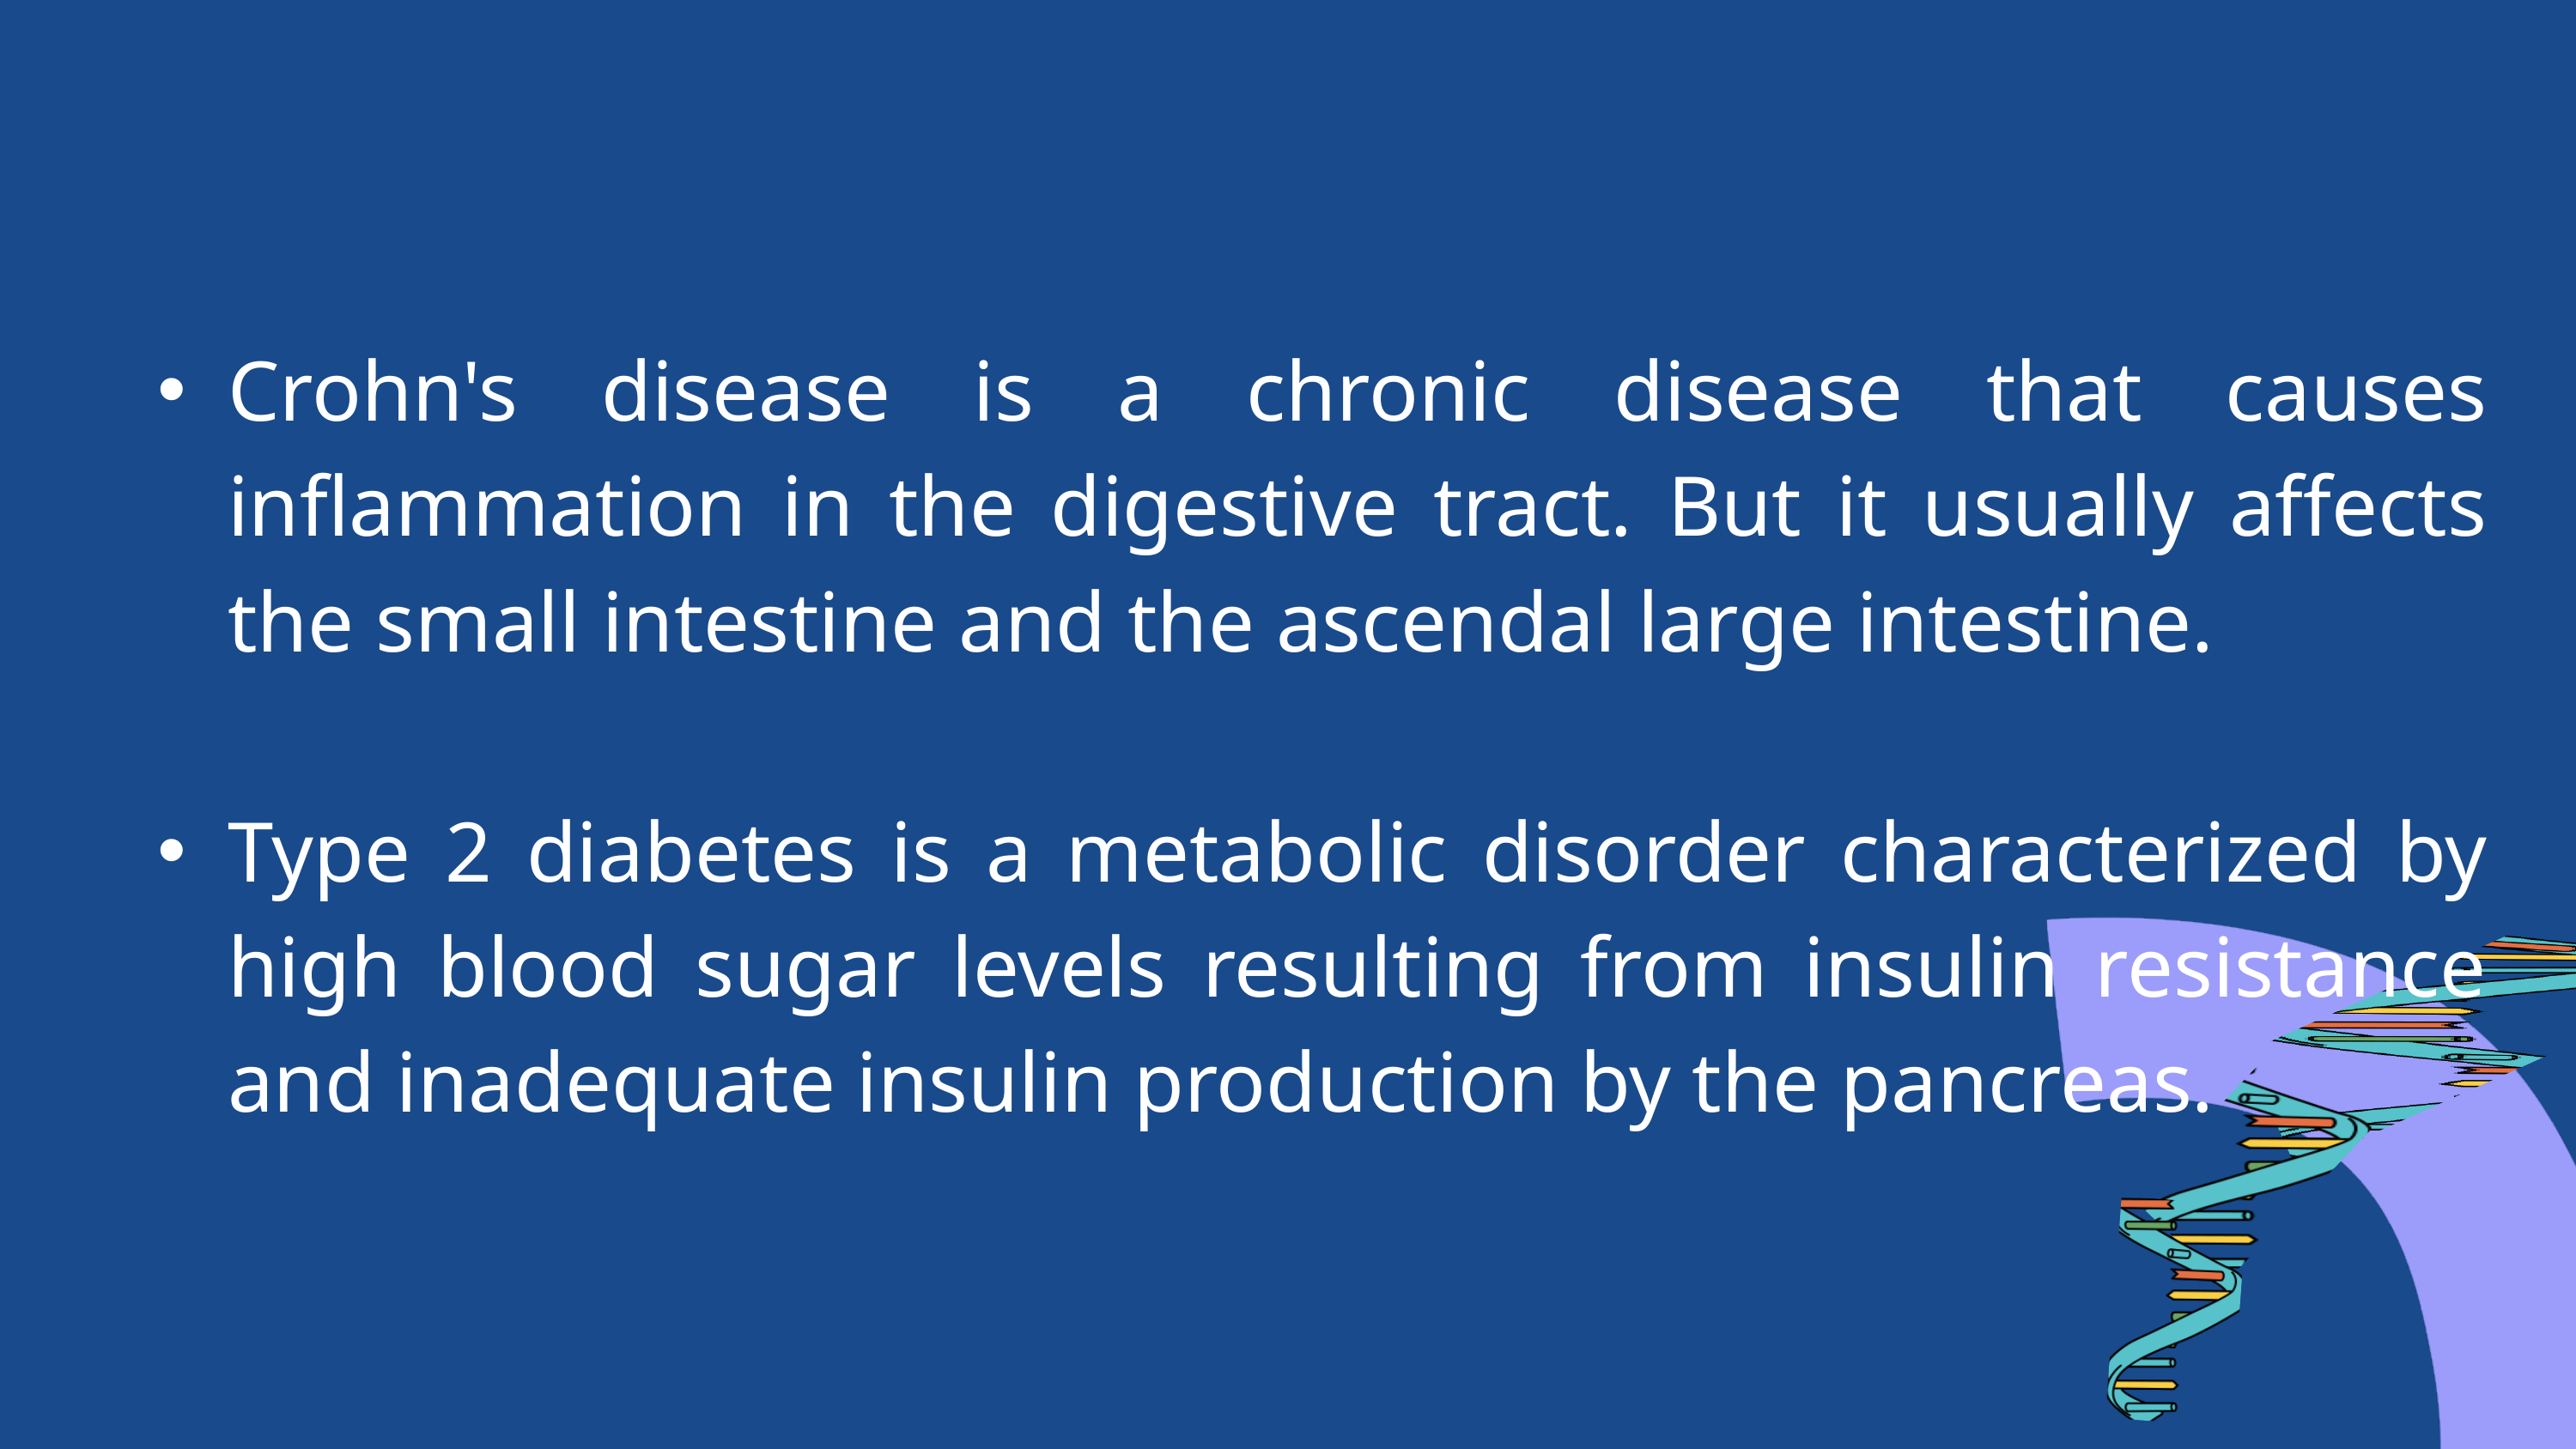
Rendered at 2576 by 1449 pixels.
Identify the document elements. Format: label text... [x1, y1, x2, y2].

text_box Crohn's disease is a chronic disease that causes inflammation in the digestive tract. But it usually affects the small intestine and the ascendal large intestine. Type 2 diabetes is a metabolic disorder characterized by high blood sugar levels resulting from insulin resistance and inadequate insulin production by the pancreas. [88, 207, 2488, 1129]
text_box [1958, 790, 2576, 1449]
